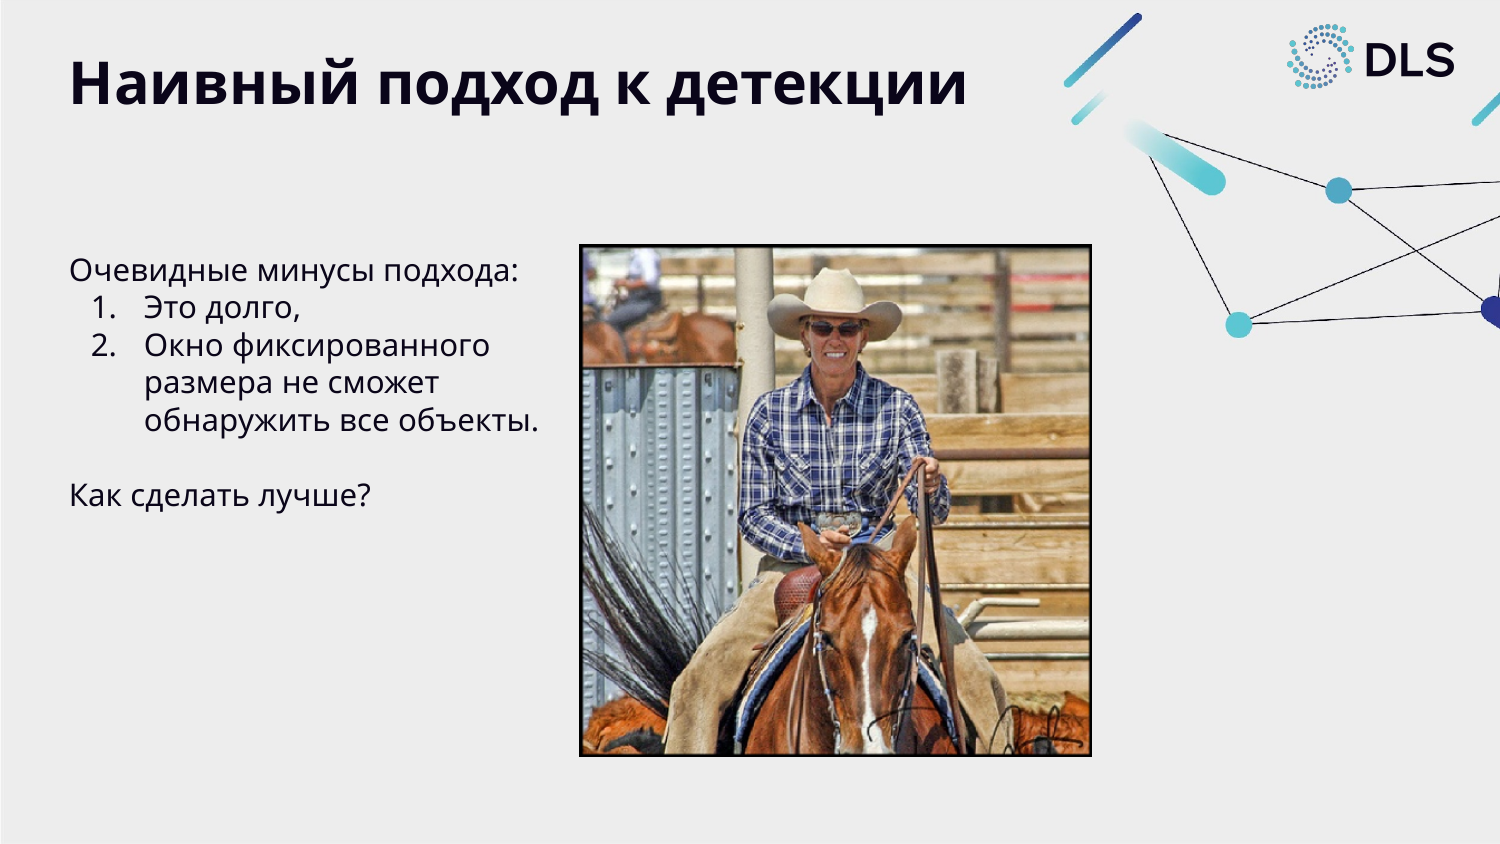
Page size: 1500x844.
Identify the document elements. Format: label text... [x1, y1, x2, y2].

picture [0, 0, 1500, 844]
title Наивный подход к детекции [57, 24, 1092, 147]
list Очевидные минусы подхода: Это долго, Окно фиксированного размера не сможет обнаружить все объекты. Как сделать лучше? [57, 244, 562, 731]
